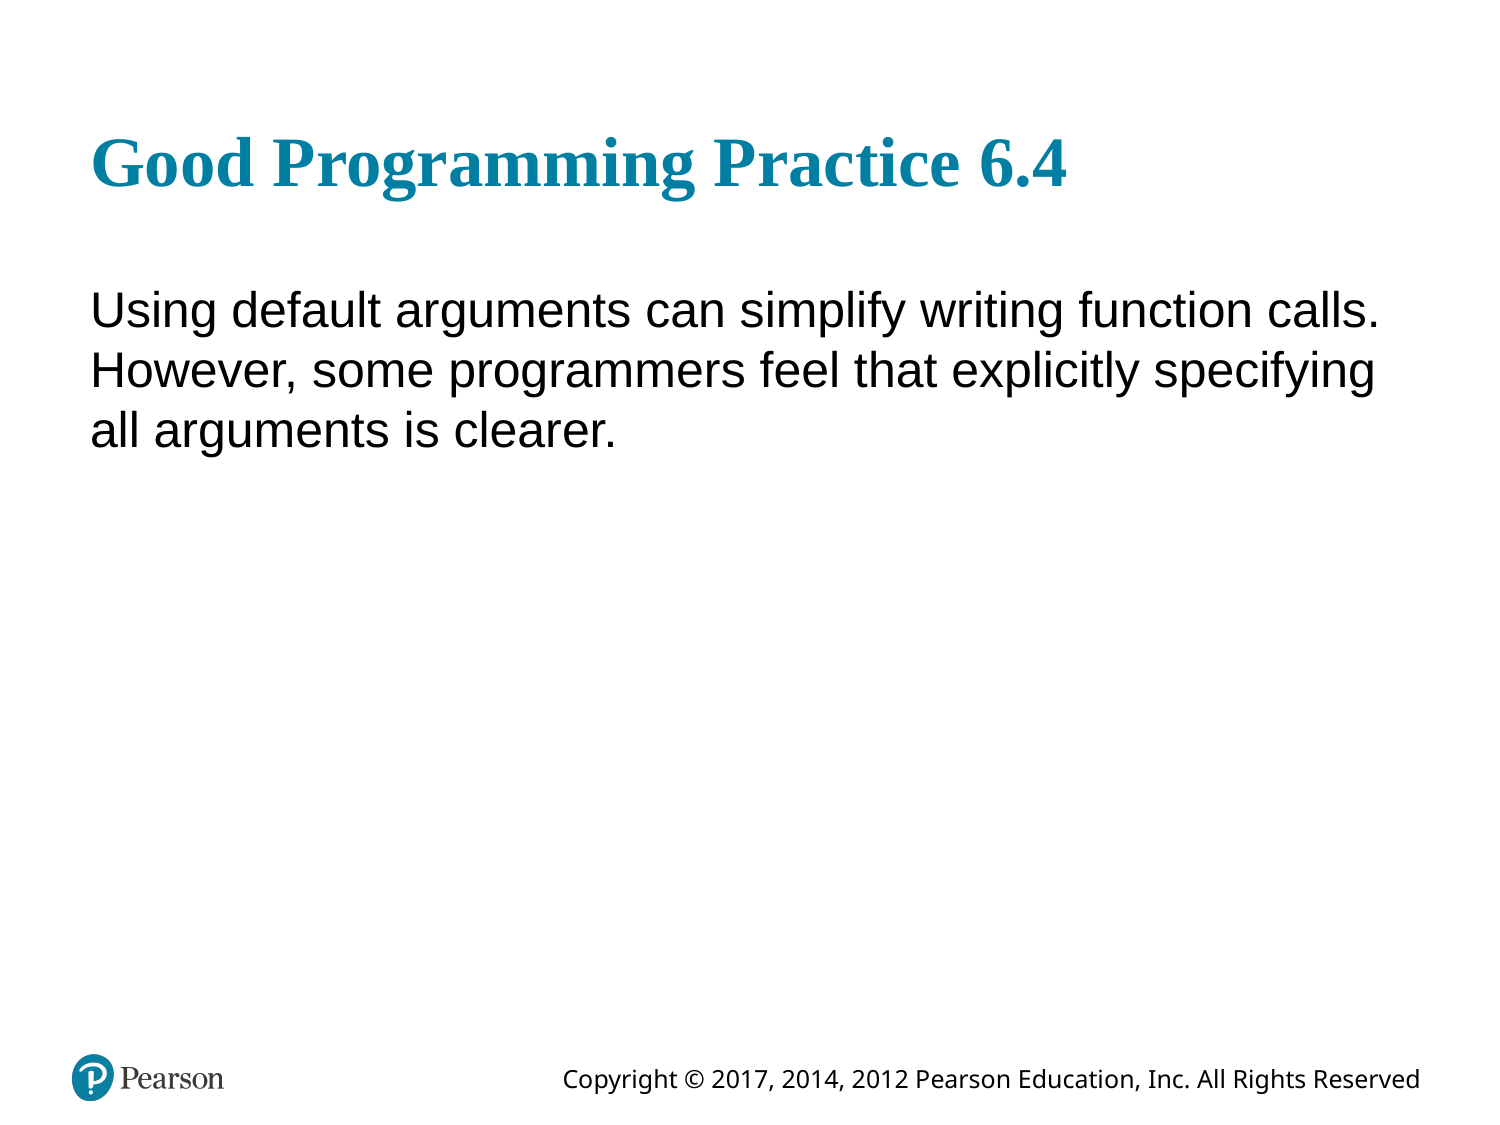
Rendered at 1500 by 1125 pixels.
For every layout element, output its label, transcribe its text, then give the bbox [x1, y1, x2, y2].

picture [98, 1054, 224, 1101]
list Using default arguments can simplify writing function calls. However, some programmers feel that explicitly specifying all arguments is clearer. [75, 262, 1425, 1005]
picture [72, 1087, 83, 1101]
title Good Programming Practice 6.4 [75, 0, 1425, 216]
picture [80, 1063, 106, 1088]
picture [72, 1054, 88, 1070]
